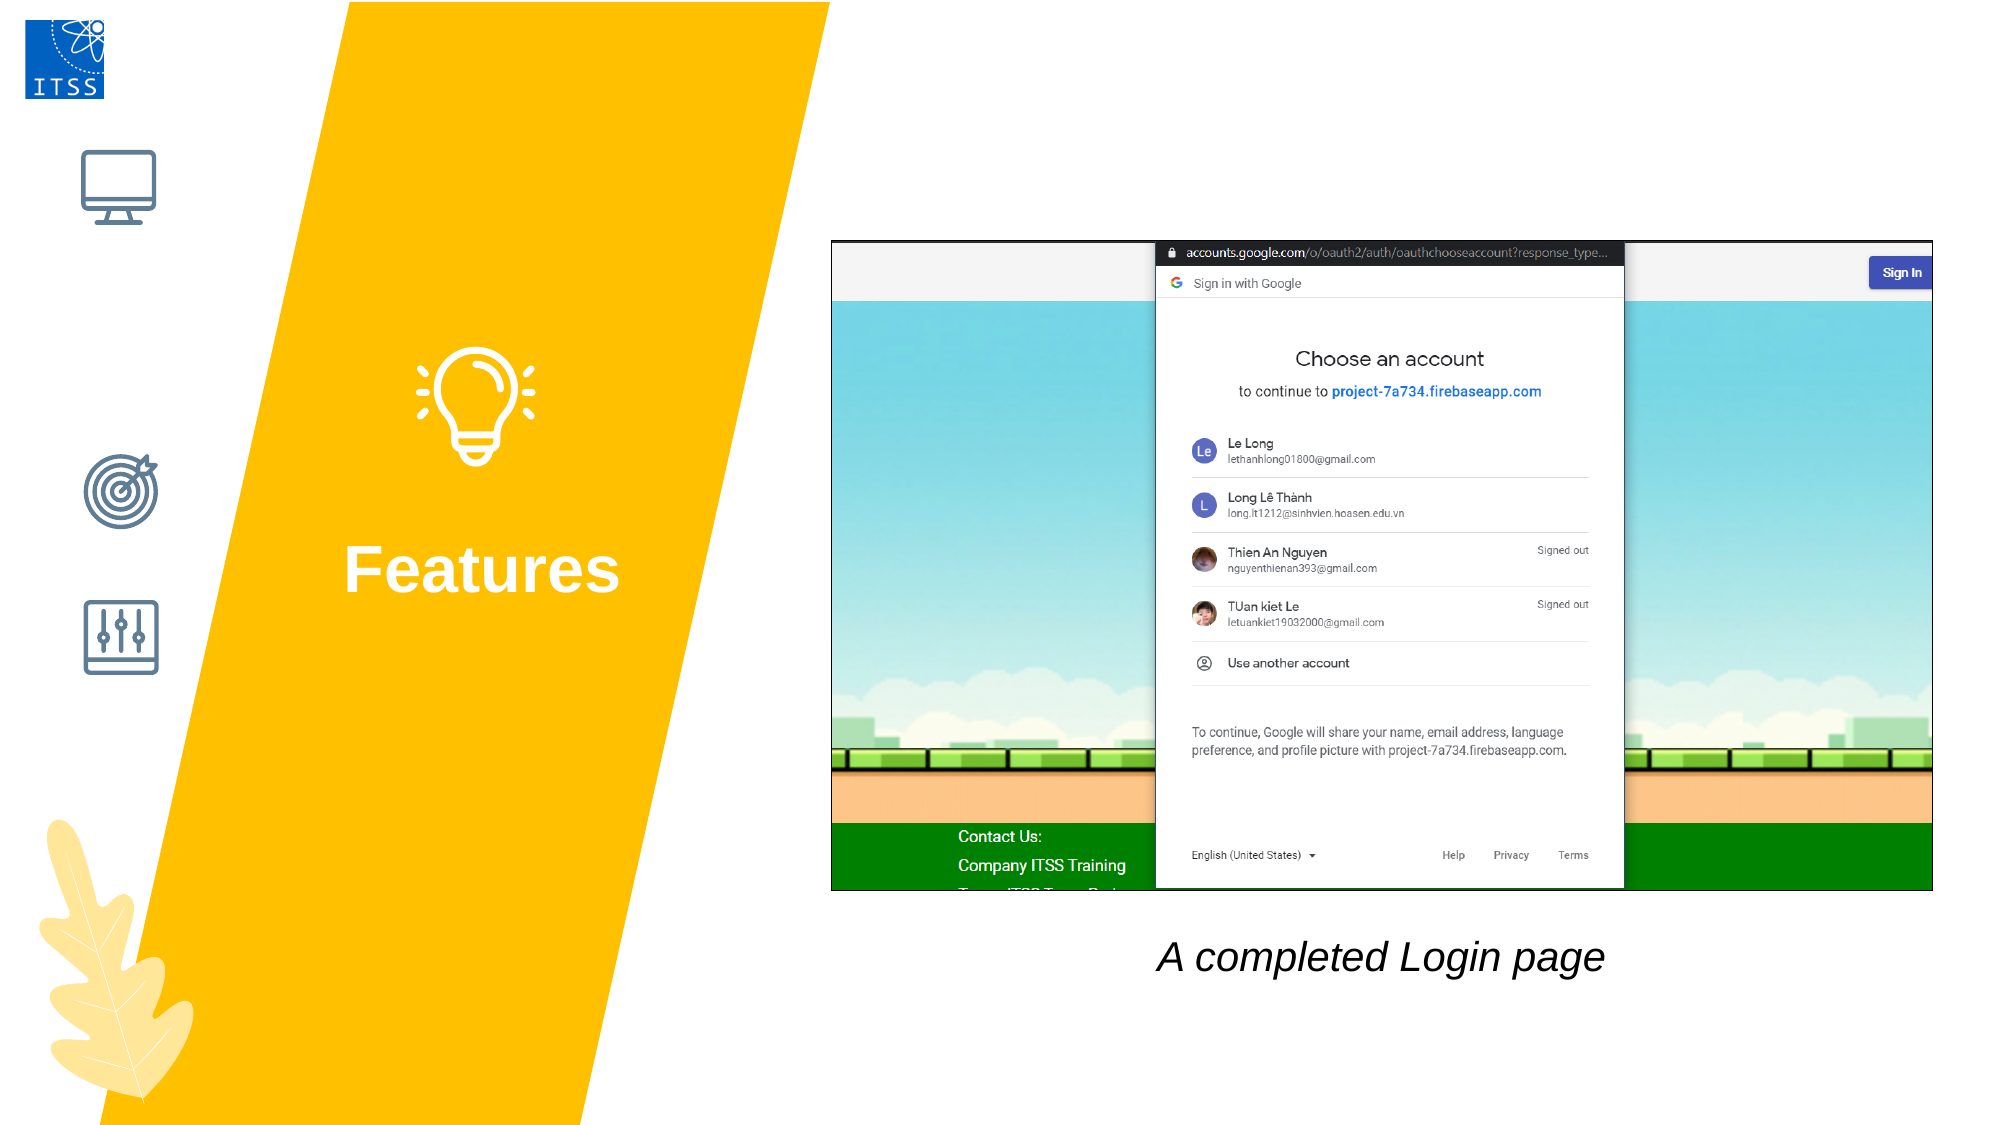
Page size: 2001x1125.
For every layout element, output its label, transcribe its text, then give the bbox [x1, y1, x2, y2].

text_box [415, 346, 537, 467]
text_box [83, 599, 159, 676]
title Features [258, 490, 689, 641]
picture [25, 20, 104, 99]
text_box [81, 149, 157, 225]
picture [831, 240, 1933, 891]
text_box [83, 454, 158, 530]
text_box A completed Login page [1142, 922, 1622, 987]
